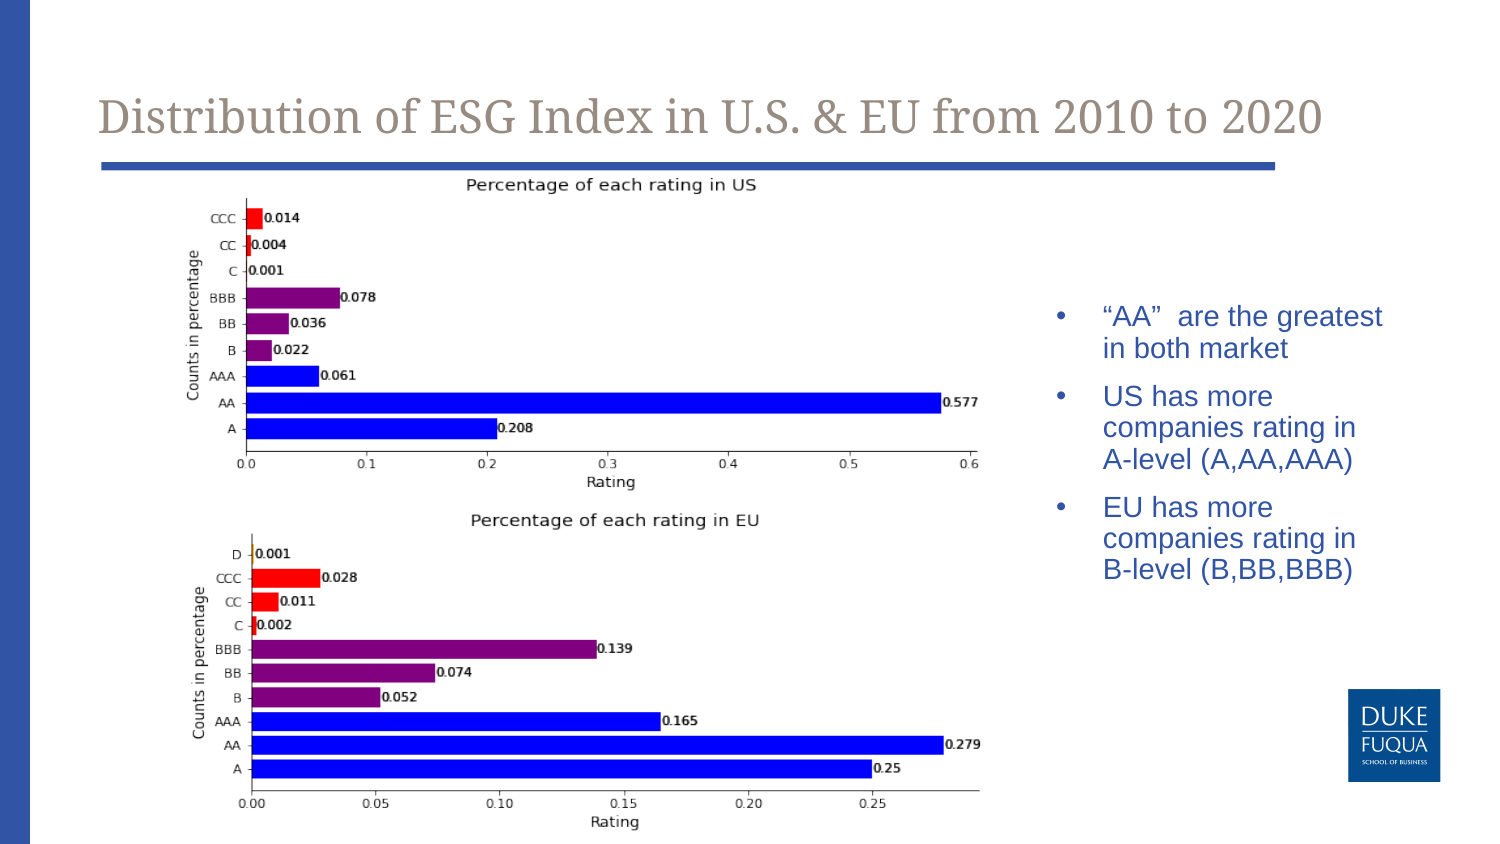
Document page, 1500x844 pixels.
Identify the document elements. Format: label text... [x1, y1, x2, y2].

picture [1348, 689, 1441, 782]
title Distribution of ESG Index in U.S. & EU from 2010 to 2020 [86, 74, 1381, 163]
picture [175, 174, 997, 833]
list “AA” are the greatest in both market US has more companies rating in A-level (A,AA,AAA) EU has more companies rating in B-level (B,BB,BBB) [1029, 290, 1398, 630]
